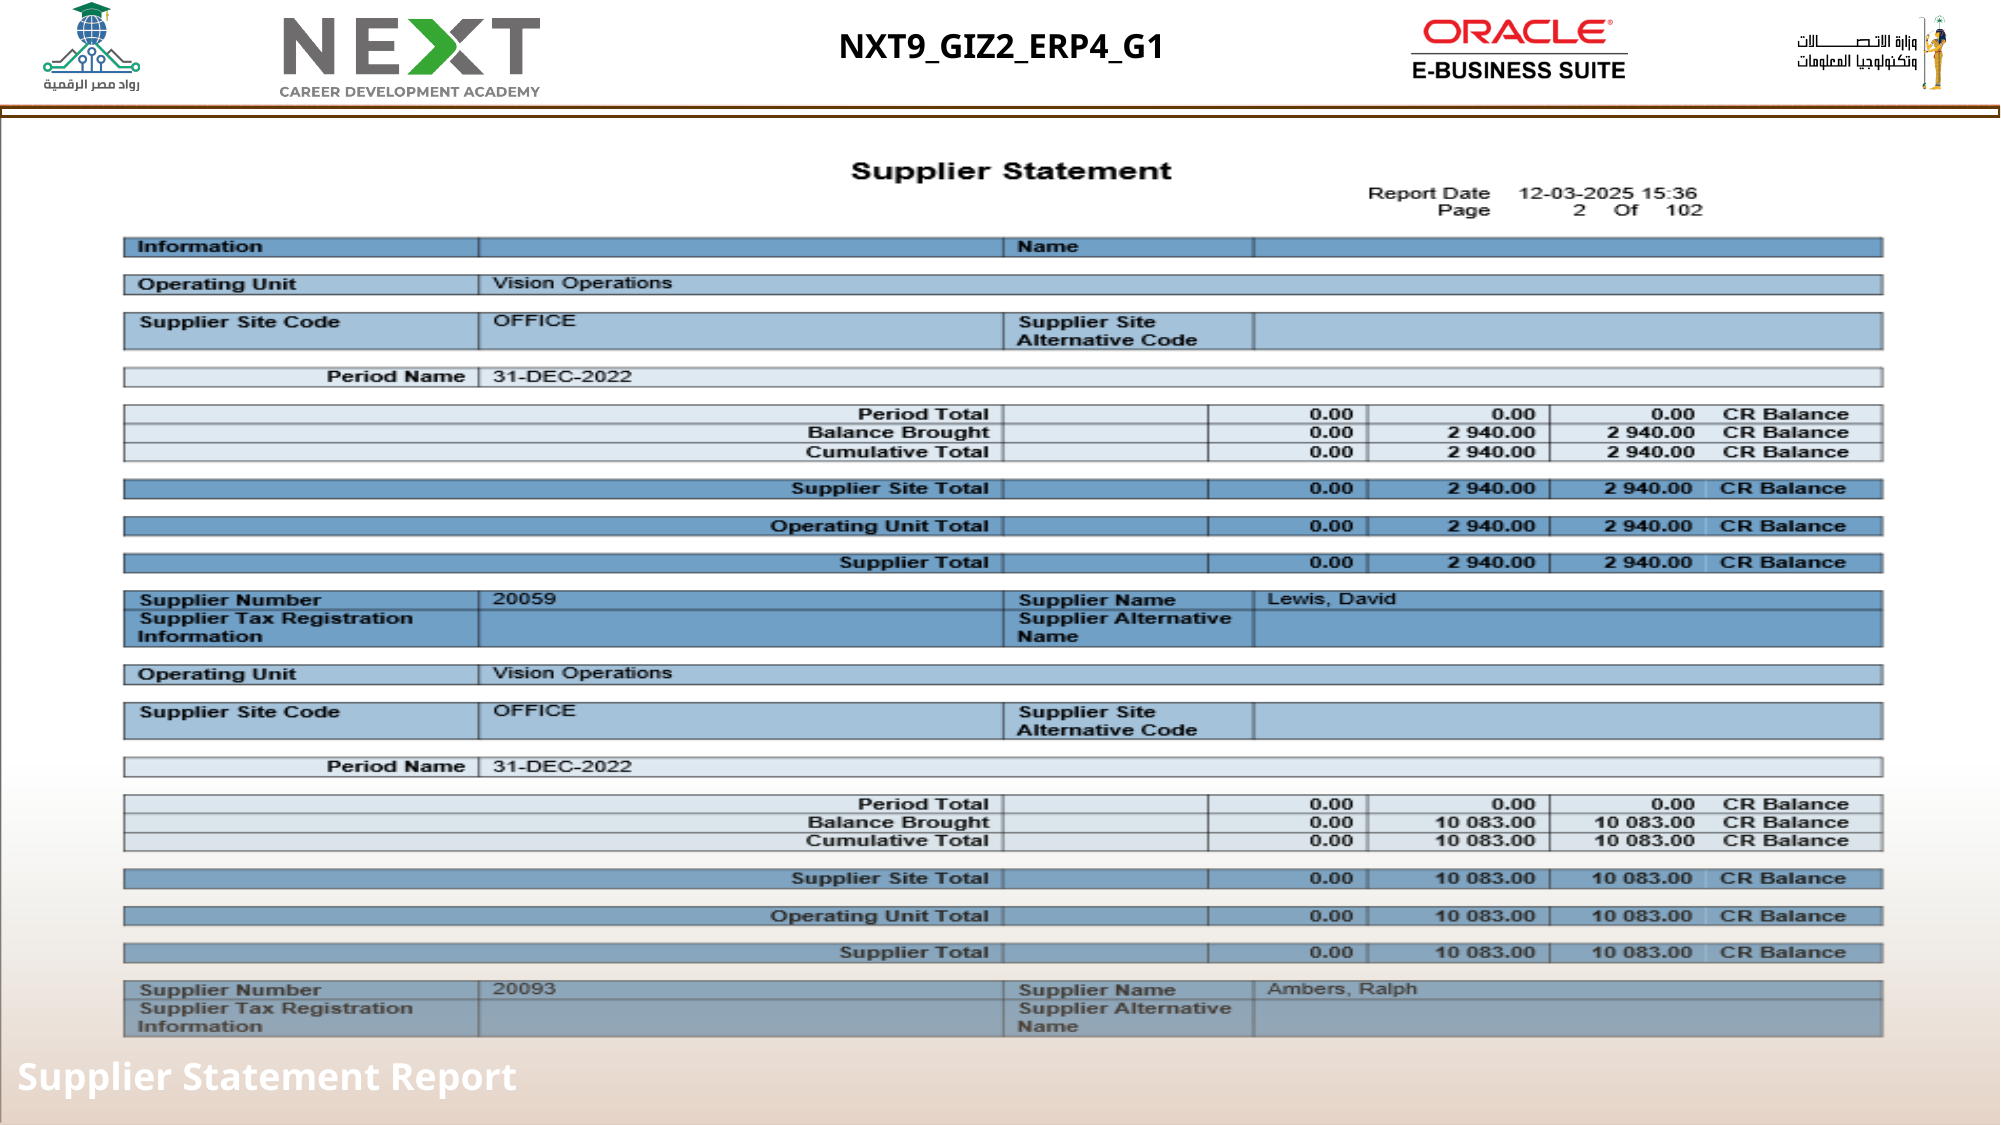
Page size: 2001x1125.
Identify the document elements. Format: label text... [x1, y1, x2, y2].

picture [43, 2, 140, 91]
picture [1785, 3, 1957, 100]
footer NXT9_GIZ2_ERP4_G1 [664, 18, 1340, 78]
picture [0, 0, 2000, 1125]
picture [275, 18, 540, 100]
